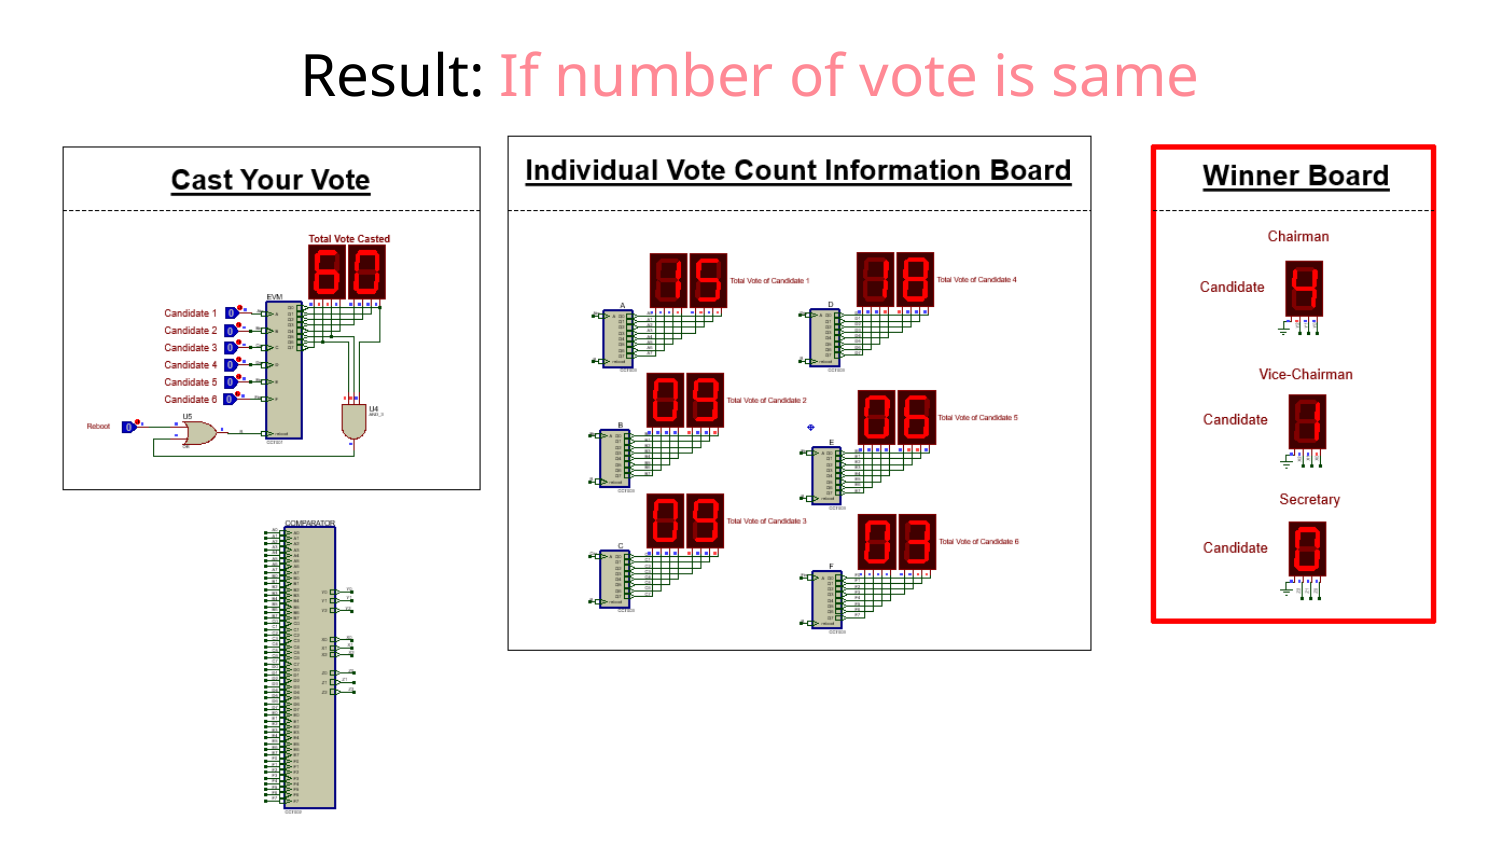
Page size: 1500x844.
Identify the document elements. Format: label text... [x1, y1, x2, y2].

picture [54, 126, 1446, 819]
title Result: If number of vote is same [75, 22, 1425, 102]
